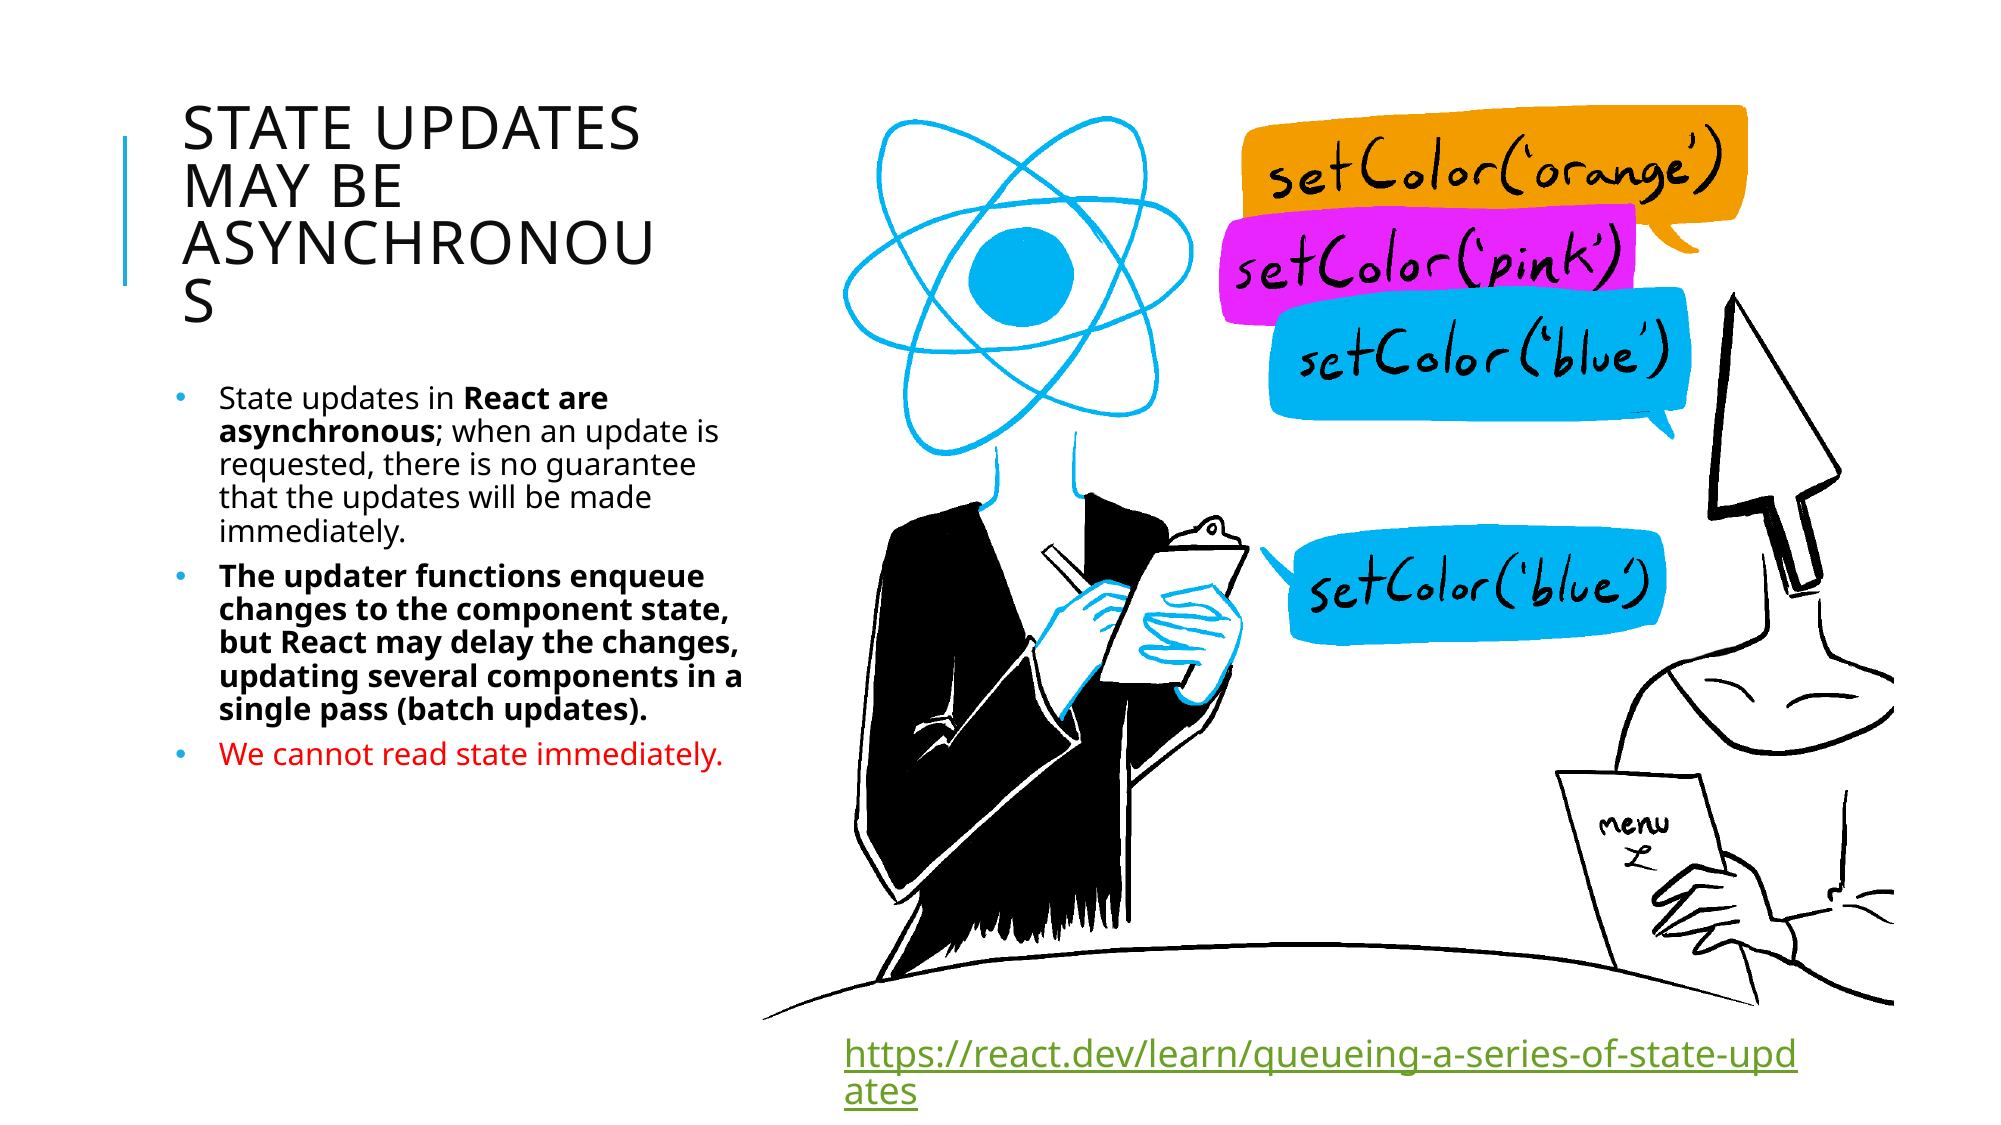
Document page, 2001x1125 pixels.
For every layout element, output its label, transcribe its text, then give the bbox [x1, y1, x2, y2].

title State Updates May Be Asynchronous [168, 96, 682, 342]
text_box https://react.dev/learn/queueing-a-series-of-state-updates [829, 1029, 1830, 1089]
picture [762, 104, 1895, 1021]
text_box State updates in React are asynchronous; when an update is requested, there is no guarantee that the updates will be made immediately. The updater functions enqueue changes to the component state, but React may delay the changes, updating several components in a single pass (batch updates). We cannot read state immediately. [167, 375, 755, 783]
